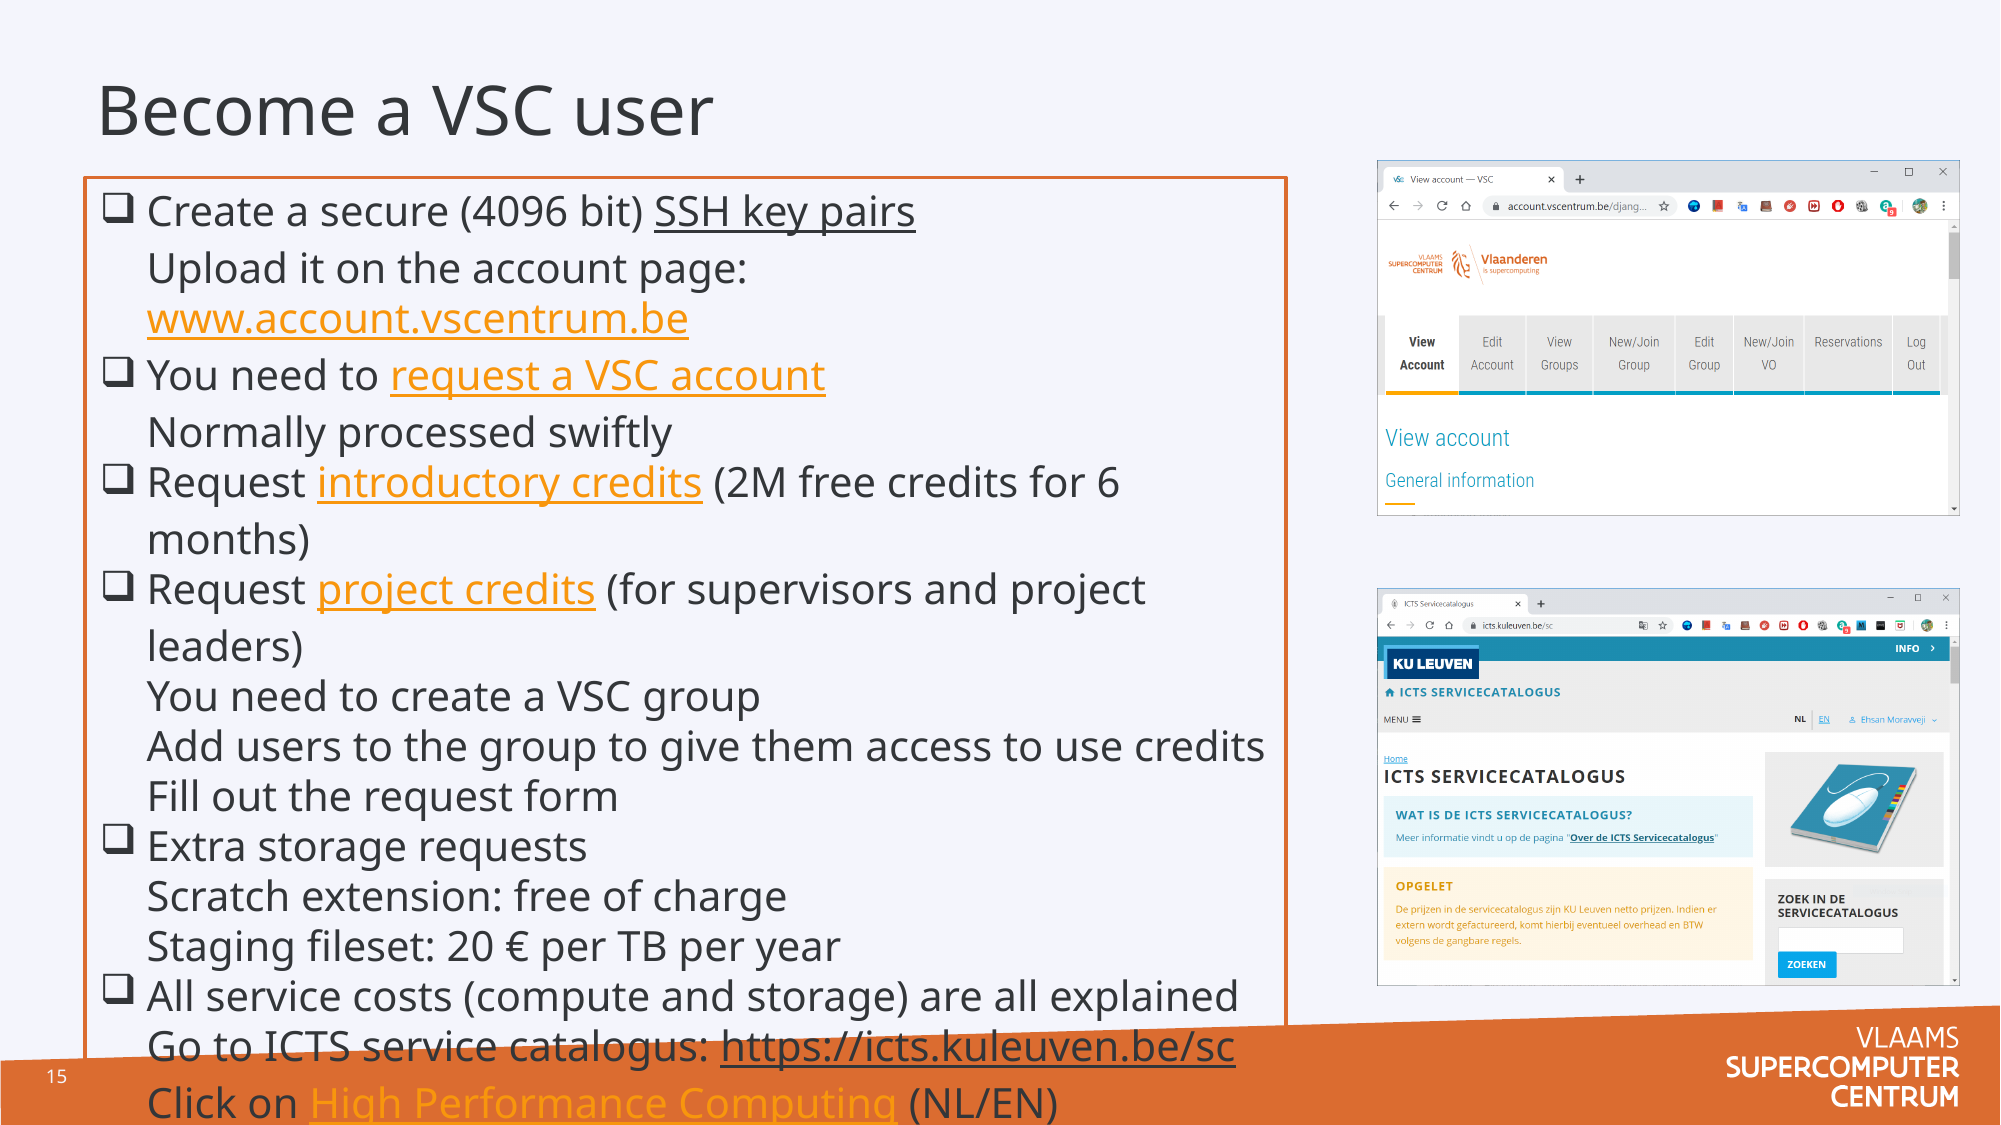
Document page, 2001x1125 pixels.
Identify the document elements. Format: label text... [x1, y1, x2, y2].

picture [1377, 588, 1960, 986]
text_box Create a secure (4096 bit) SSH key pairs Upload it on the account page: www.account.vscentrum.be You need to request a VSC account Normally processed swiftly Request introductory credits (2M free credits for 6 months) Request project credits (for supervisors and project leaders) You need to create a VSC group Add users to the group to give them access to use credits Fill out the request form Extra storage requests Scratch extension: free of charge Staging fileset: 20 € per TB per year All service costs (compute and storage) are all explained Go to ICTS service catalogus: https://icts.kuleuven.be/sc Click on High Performance Computing (NL/EN) [84, 177, 1287, 1125]
text_box Become a VSC user [82, 68, 1154, 192]
slide_number 15 [0, 1047, 83, 1108]
picture [1725, 1021, 1960, 1117]
picture [1377, 160, 1960, 516]
